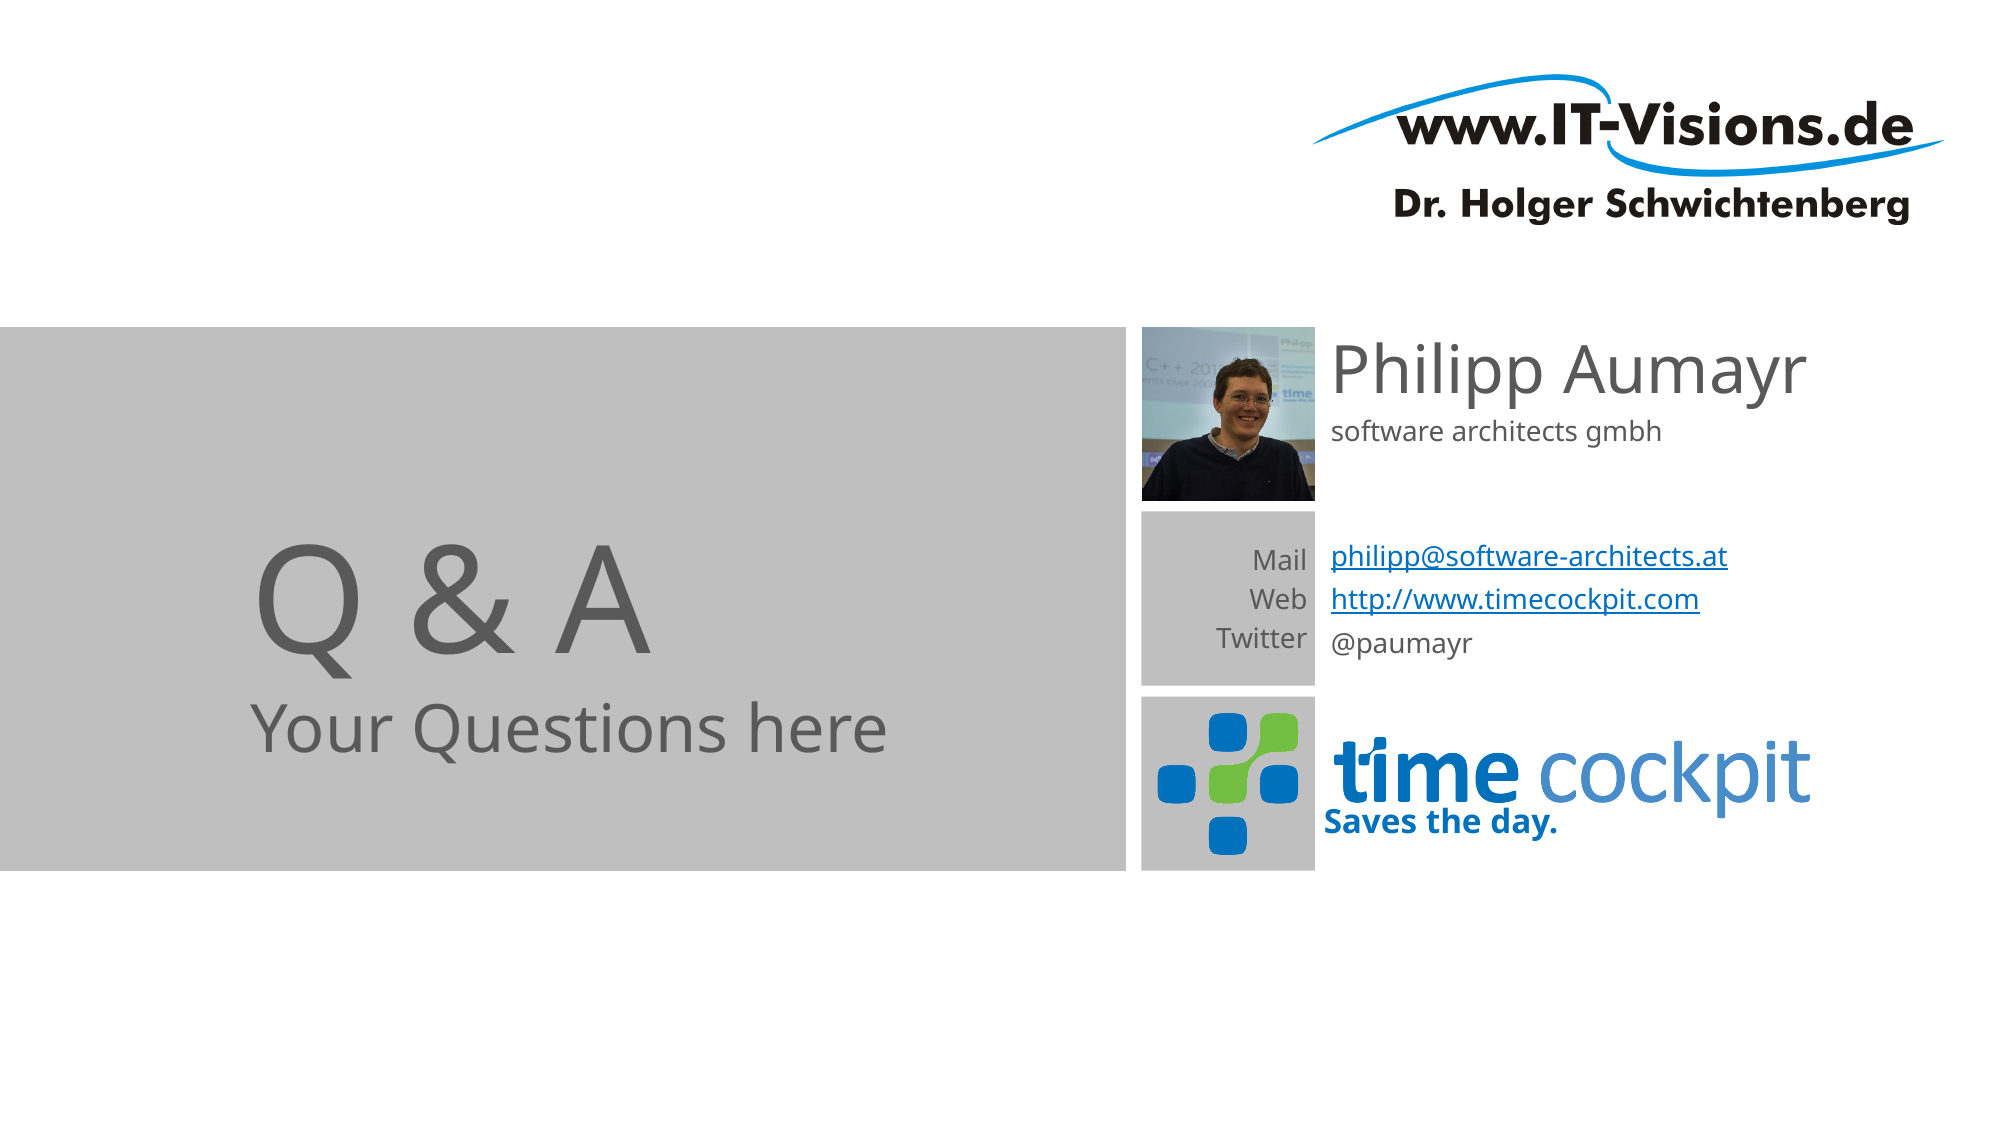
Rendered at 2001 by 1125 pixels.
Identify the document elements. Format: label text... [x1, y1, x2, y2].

title Q & A [250, 534, 1079, 685]
picture [1324, 716, 1810, 819]
list software architects gmbh [1330, 413, 1977, 501]
list Mail Web Twitter [1141, 511, 1315, 686]
list philipp@software-architects.at http://www.timecockpit.com @paumayr [1330, 511, 1977, 686]
picture [1312, 74, 1945, 225]
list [1142, 327, 1315, 501]
list Philipp Aumayr [1330, 327, 1977, 413]
picture [1157, 713, 1299, 855]
list Your Questions here [250, 685, 1080, 766]
